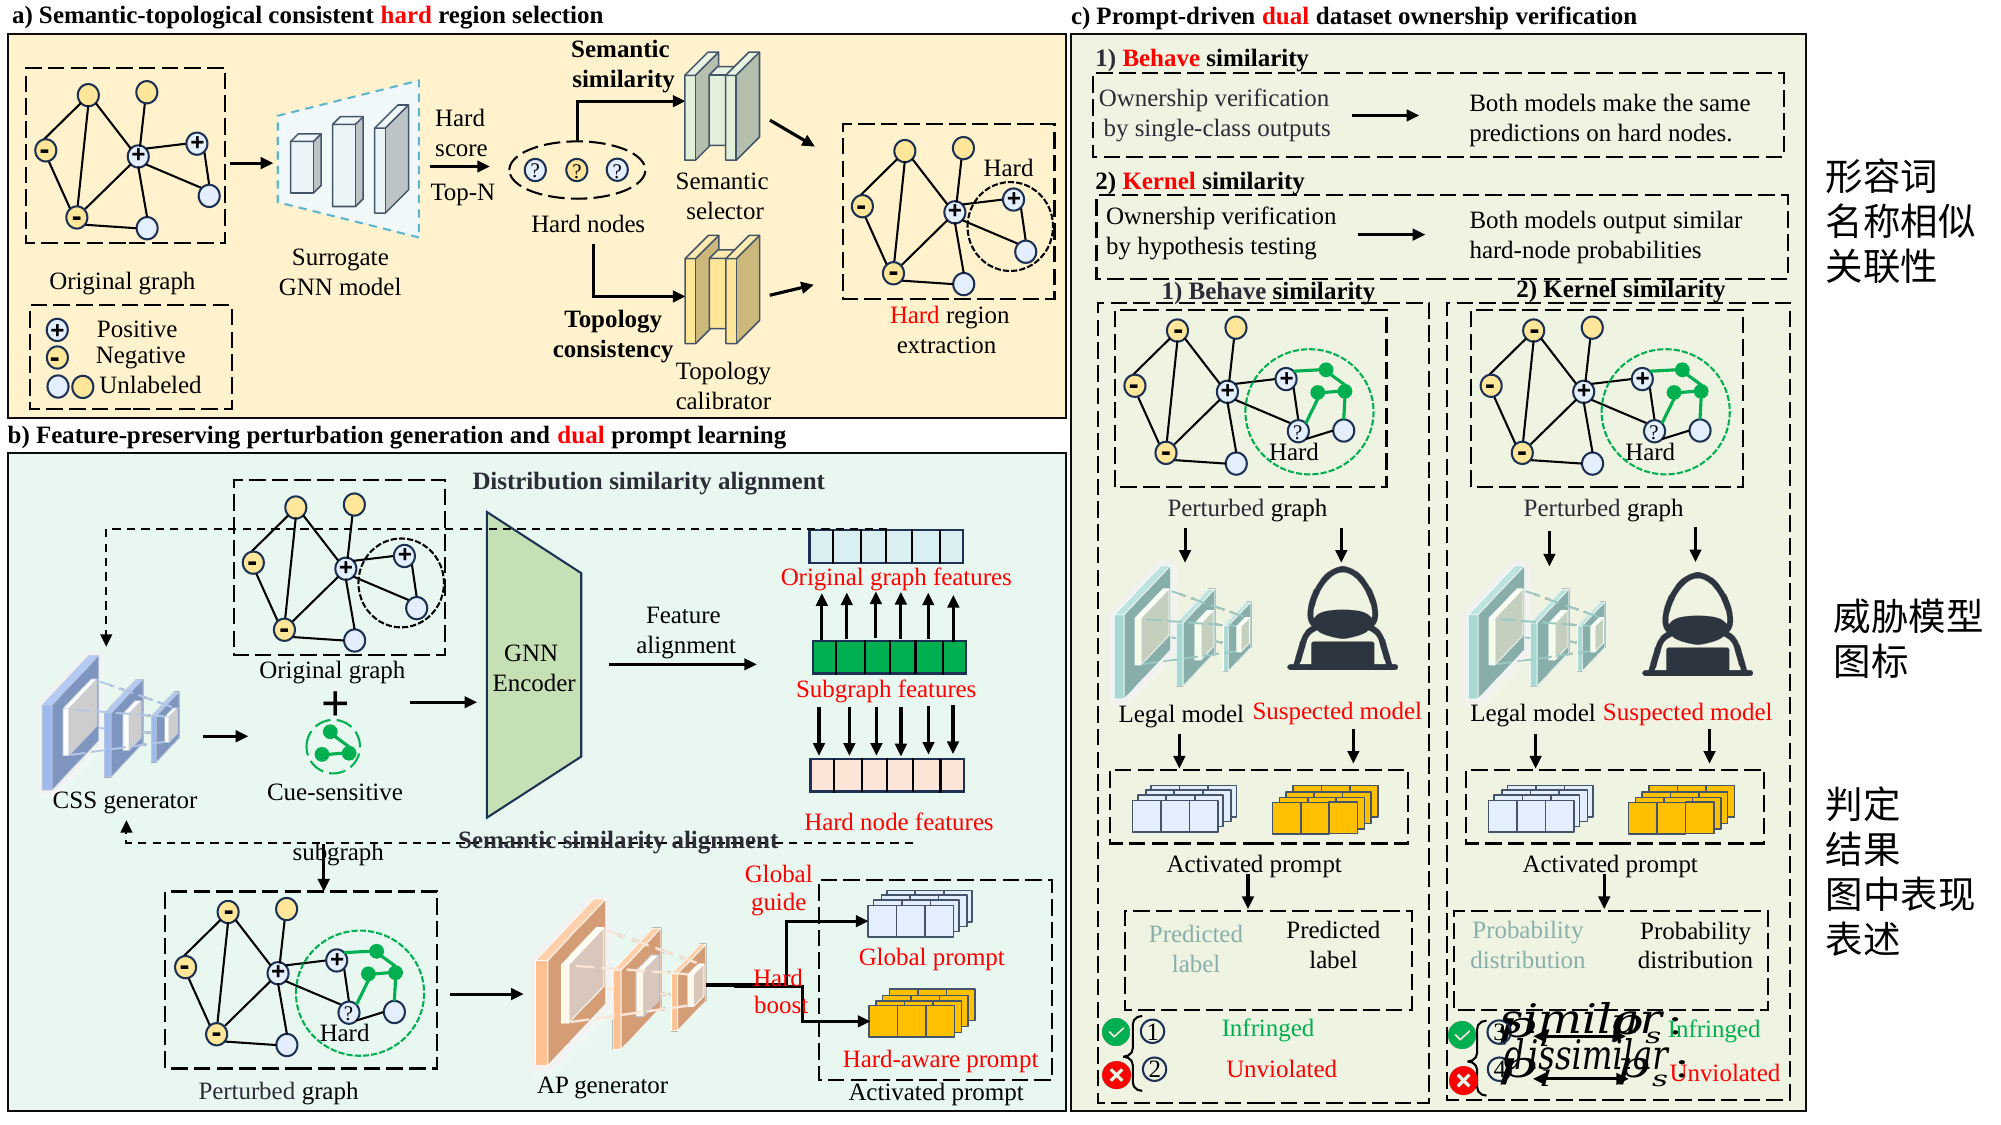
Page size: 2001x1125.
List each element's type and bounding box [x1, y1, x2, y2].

picture [1459, 556, 1606, 713]
picture [1287, 566, 1398, 670]
table_header [732, 986, 831, 1029]
text_box [1811, 773, 1991, 968]
picture [32, 646, 180, 804]
text_box [1811, 145, 1991, 296]
picture [1102, 1018, 1130, 1046]
picture [1642, 572, 1753, 676]
table_header [730, 851, 828, 921]
picture [524, 887, 707, 1083]
picture [1100, 1059, 1133, 1091]
picture [1448, 1021, 1476, 1049]
text_box [0, 0, 1807, 1125]
picture [1447, 1064, 1480, 1097]
picture [1105, 556, 1252, 713]
text_box [1819, 585, 1999, 690]
